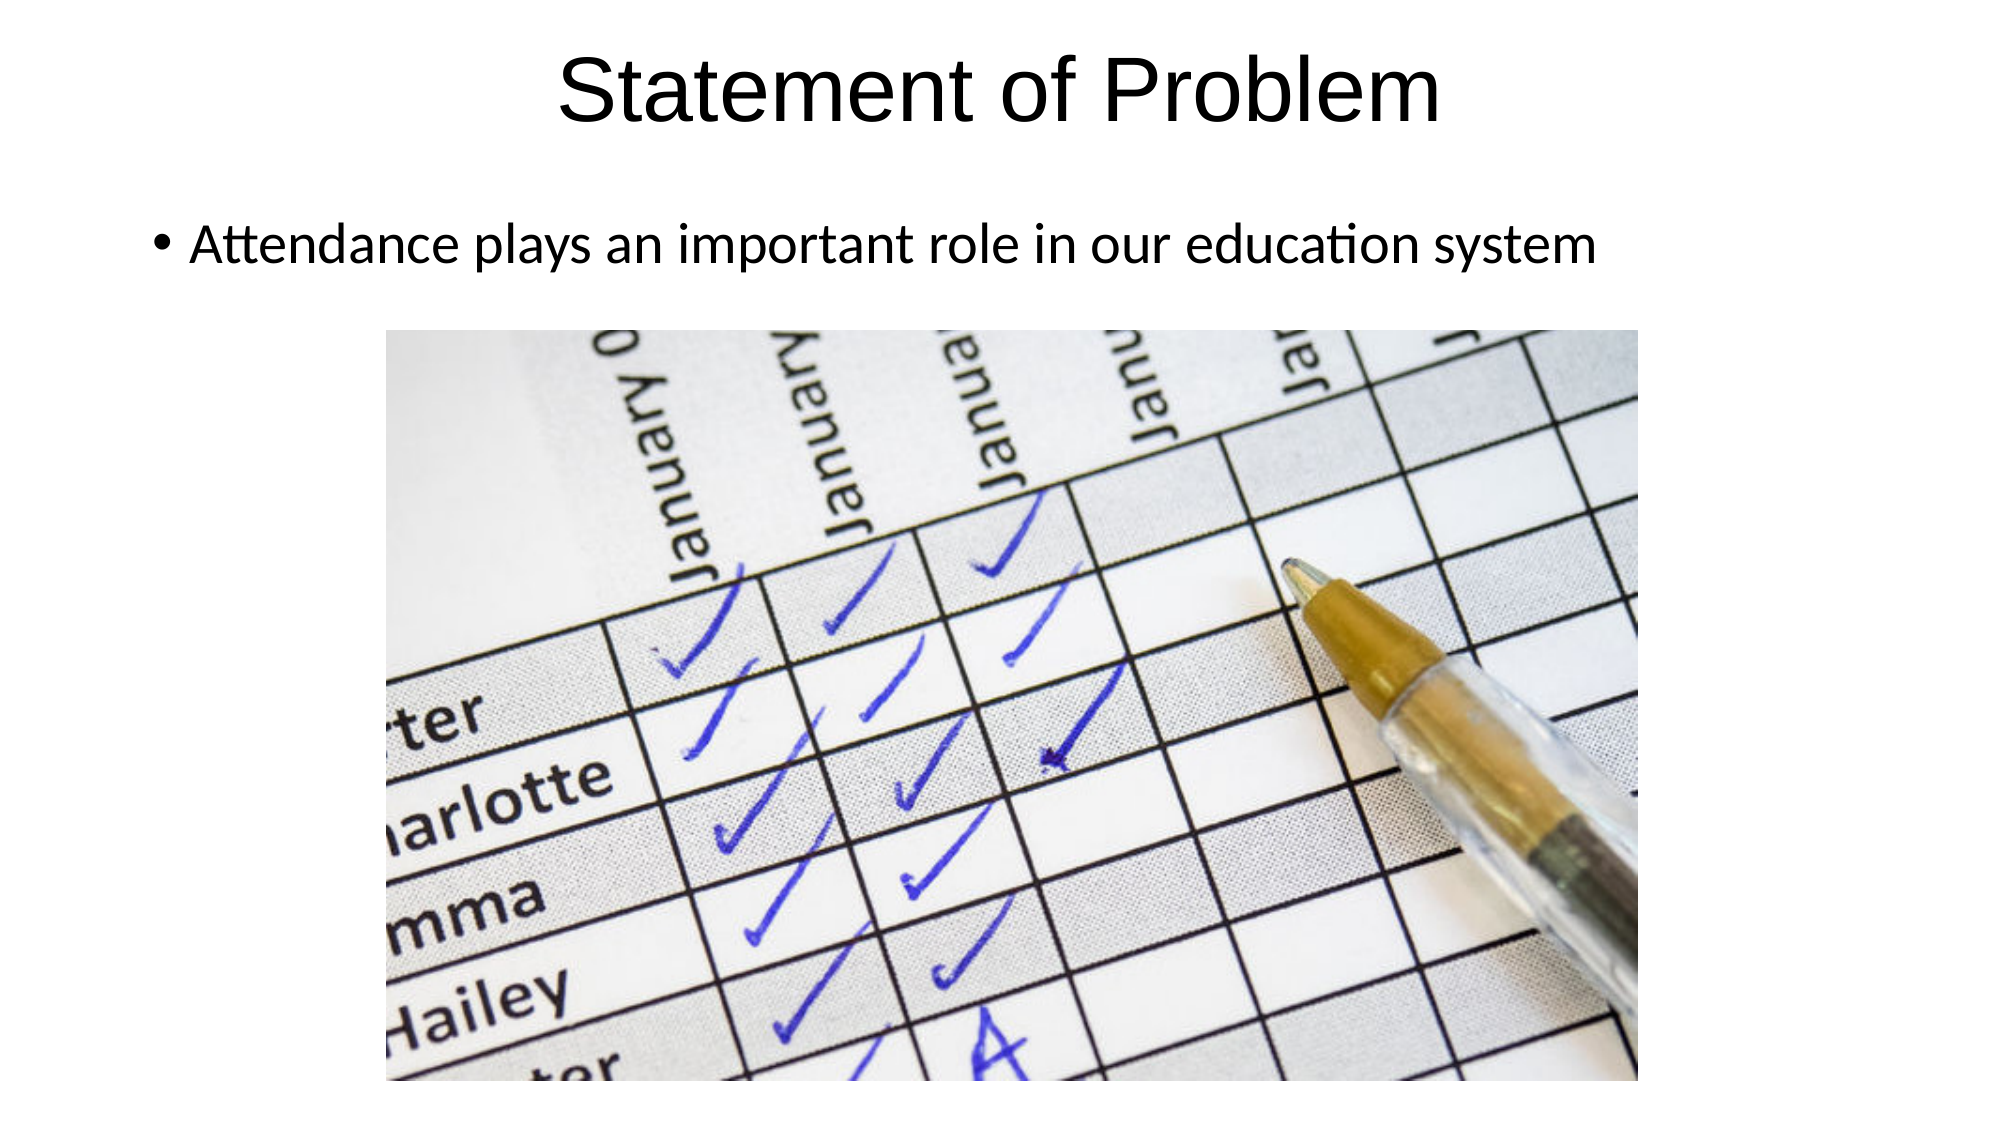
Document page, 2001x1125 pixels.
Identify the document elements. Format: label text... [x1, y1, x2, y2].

title Statement of Problem [137, 32, 1863, 152]
list Attendance plays an important role in our education system [137, 205, 1863, 298]
picture [386, 330, 1638, 1081]
